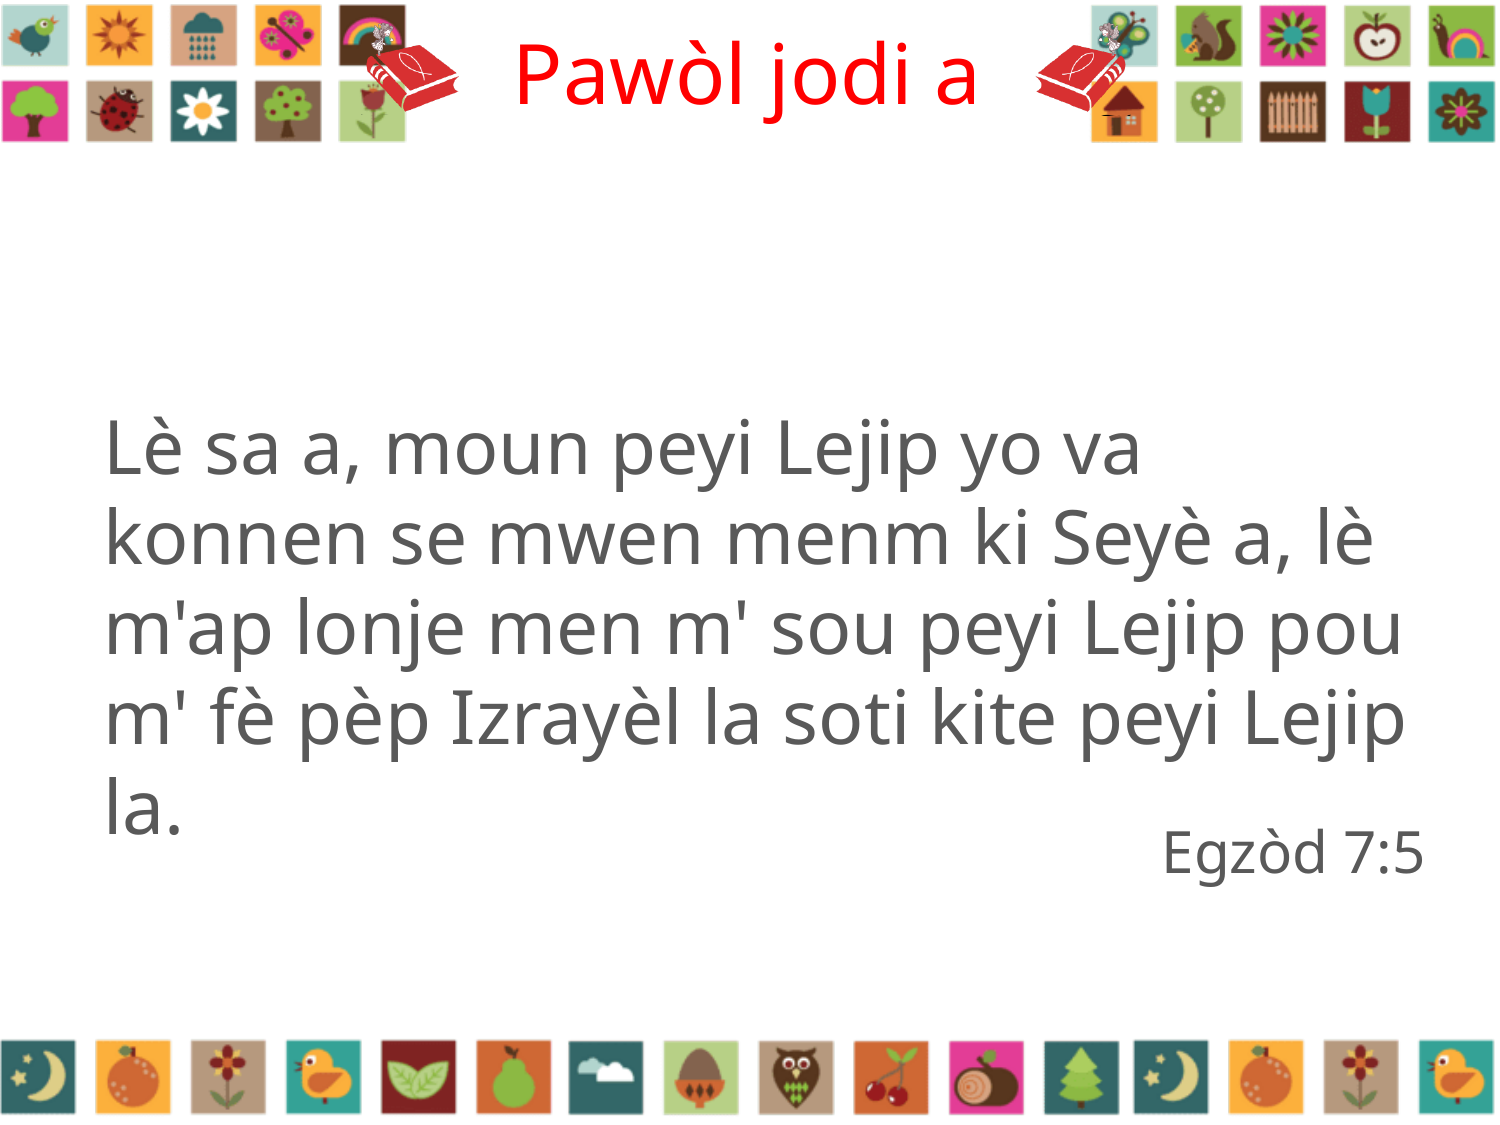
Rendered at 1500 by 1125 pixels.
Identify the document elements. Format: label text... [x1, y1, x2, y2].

picture [1003, 3, 1500, 150]
picture [0, 3, 491, 150]
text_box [0, 1028, 1500, 1118]
text_box Pawòl jodi a [425, 13, 1078, 129]
text_box Egzòd 7:5 [808, 807, 1441, 893]
text_box Lè sa a, moun peyi Lejip yo va konnen se mwen menm ki Seyè a, lè m'ap lonje men m' sou peyi Lejip pou m' fè pèp Izrayèl la soti kite peyi Lejip la. [88, 302, 1436, 858]
